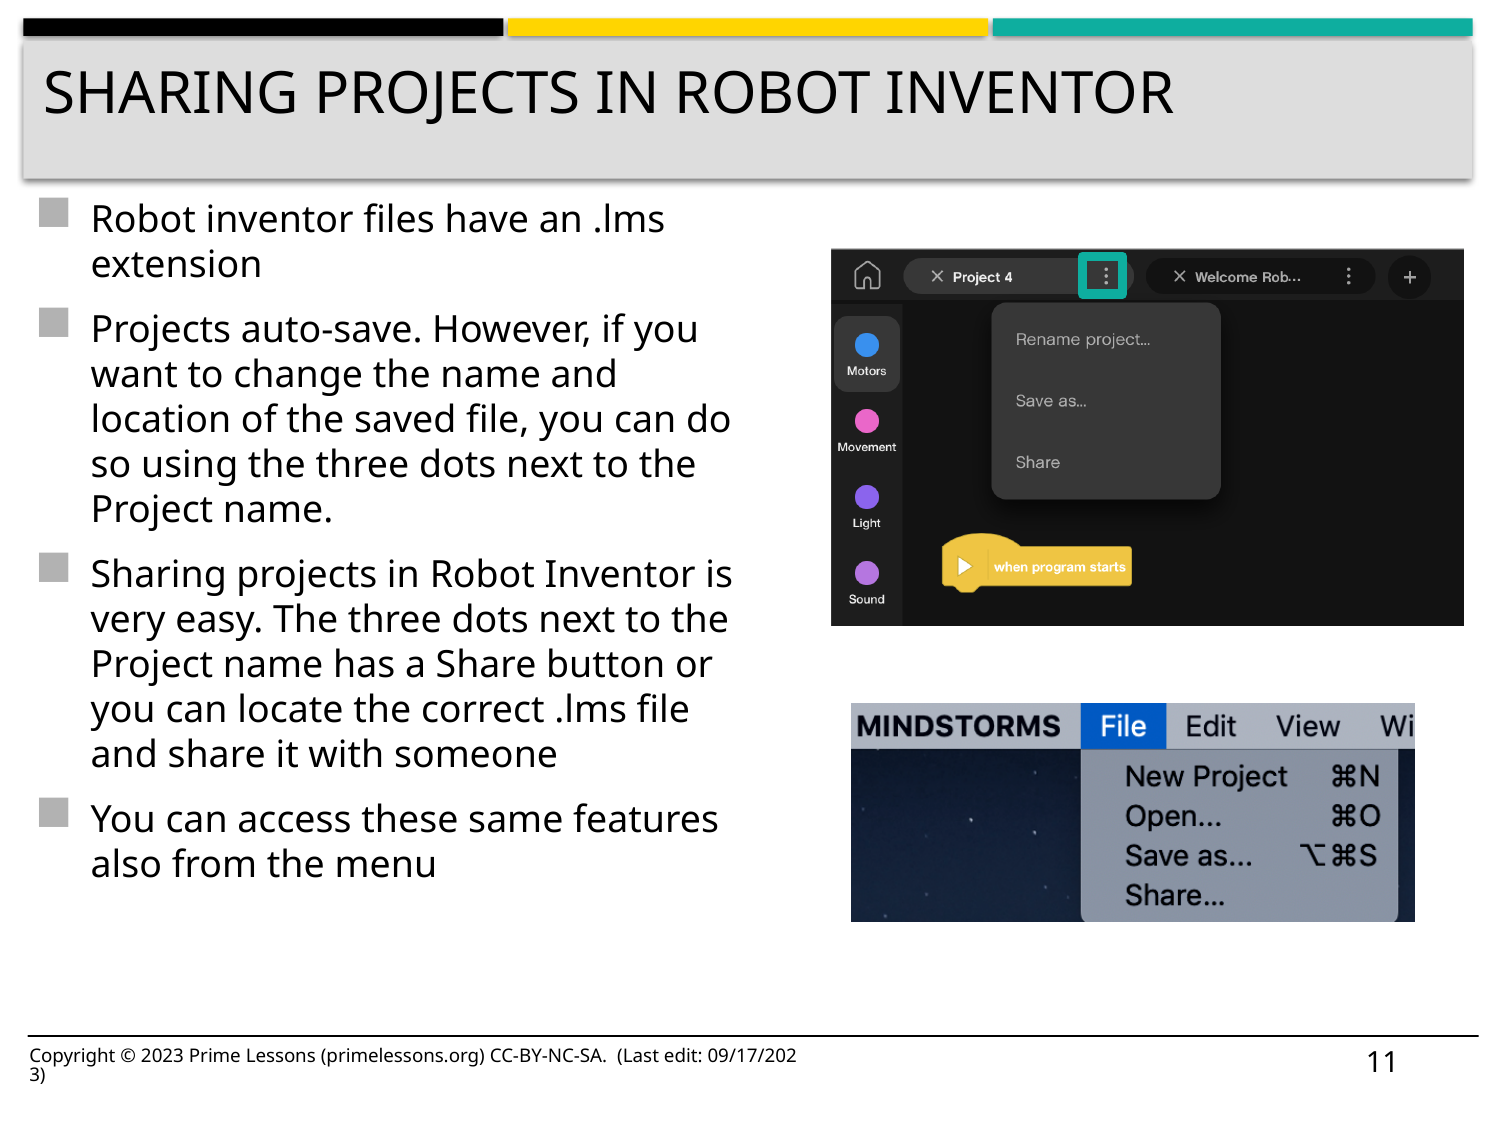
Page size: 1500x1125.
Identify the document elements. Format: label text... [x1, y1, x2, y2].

picture [830, 248, 1465, 627]
picture [851, 702, 1415, 923]
title Sharing projects IN ROBOT INVENTOR [28, 48, 1464, 172]
list Robot inventor files have an .lms extension Projects auto-save. However, if you want to change the name and location of the saved file, you can do so using the three dots next to the Project name. Sharing projects in Robot Inventor is very easy. The three dots next to the Project name has a Share button or you can locate the correct .lms file and share it with someone You can access these same features also from the menu [25, 187, 772, 1021]
slide_number 11 [1351, 1036, 1478, 1097]
footer Copyright © 2023 Prime Lessons (primelessons.org) CC-BY-NC-SA. (Last edit: 09/17/2023) [14, 1036, 814, 1097]
